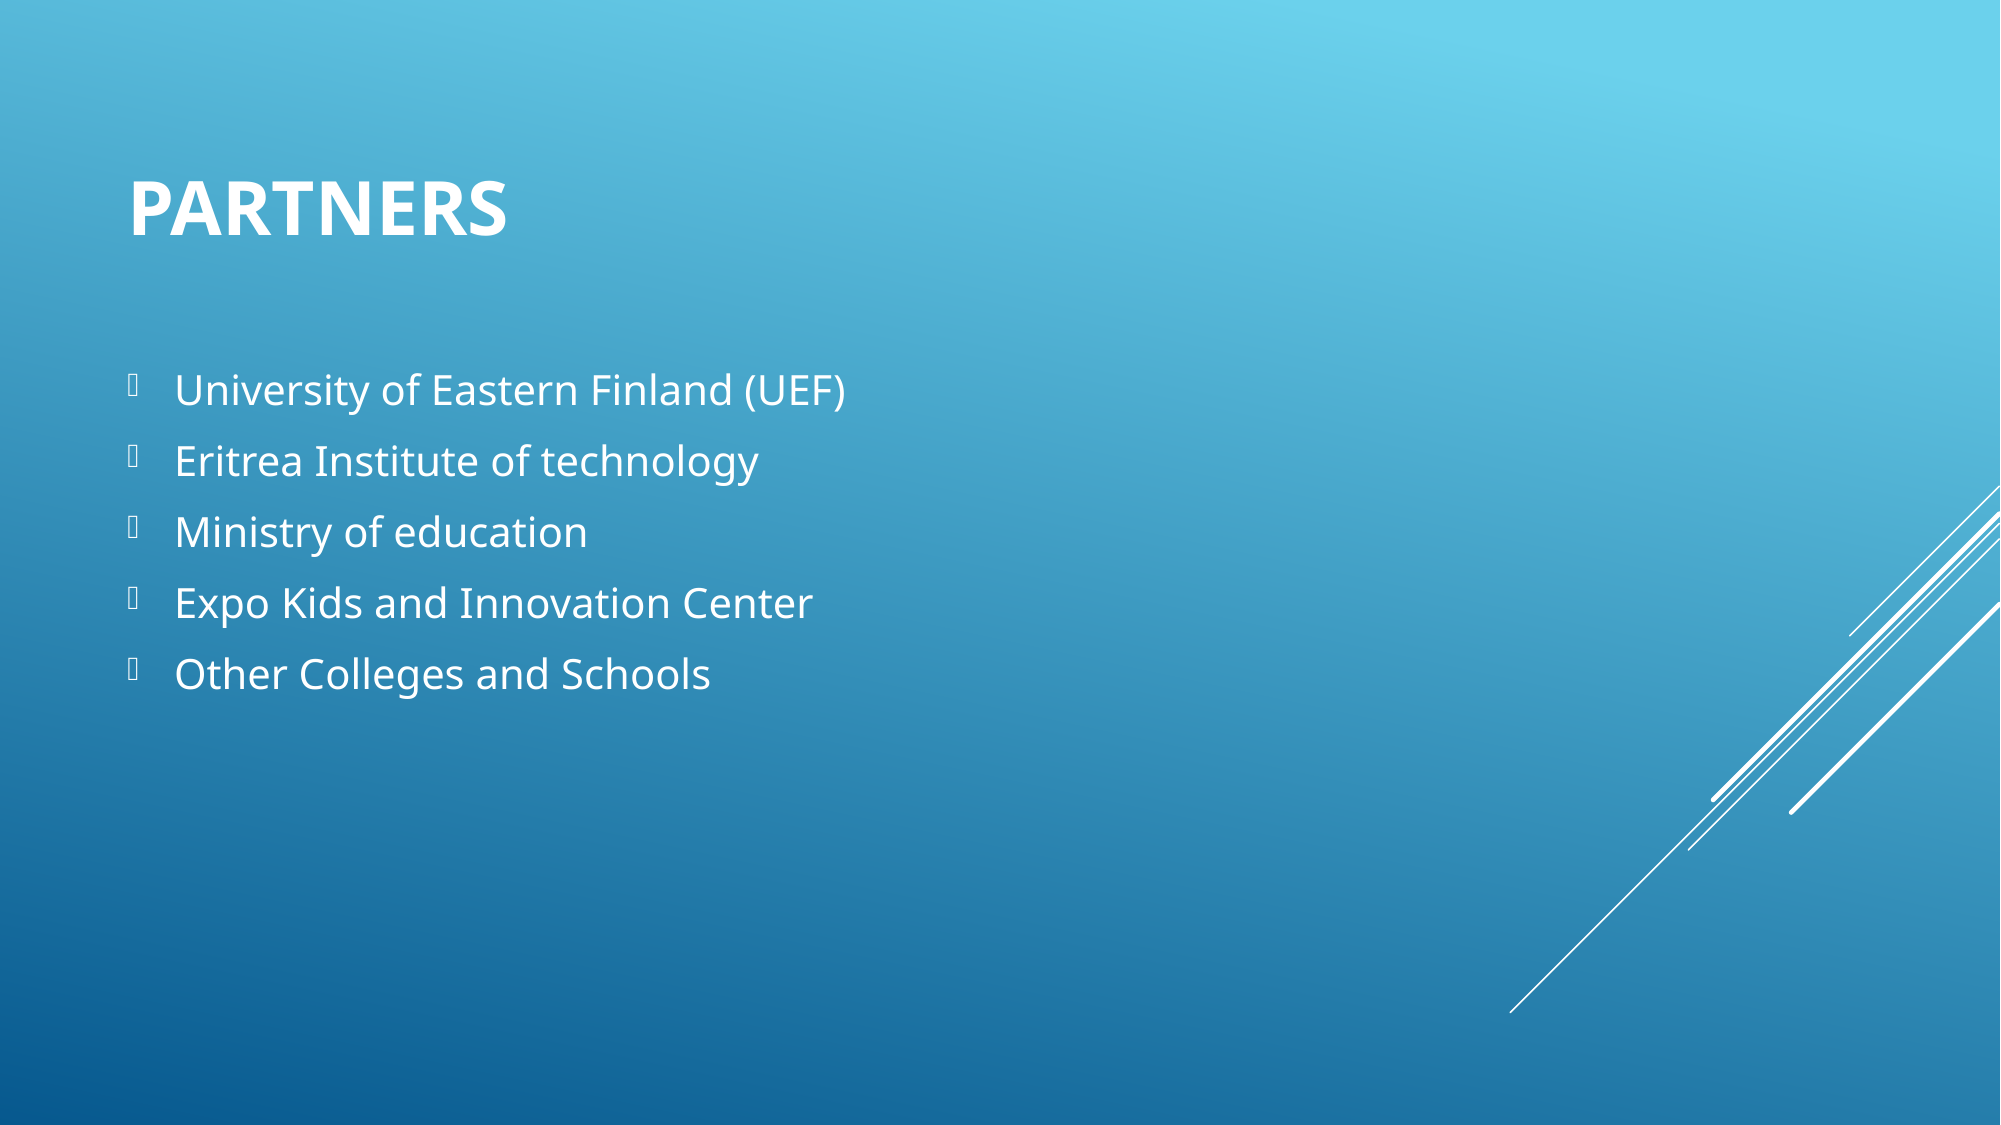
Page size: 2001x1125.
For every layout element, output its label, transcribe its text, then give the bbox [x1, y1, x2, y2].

title Partners [112, 82, 1513, 271]
list University of Eastern Finland (UEF) Eritrea Institute of technology Ministry of education Expo Kids and Innovation Center Other Colleges and Schools [112, 271, 1513, 790]
